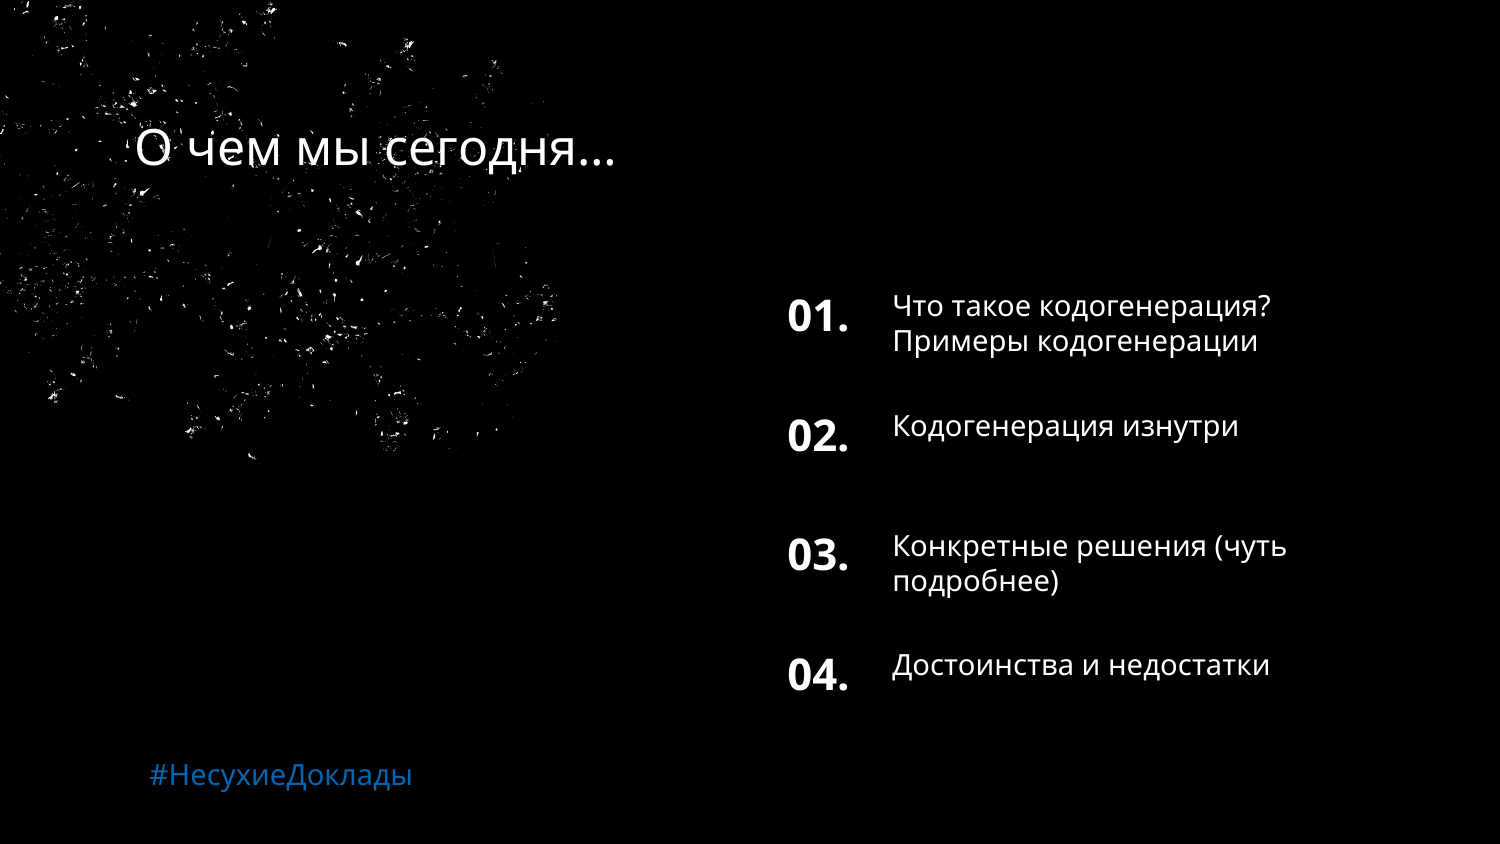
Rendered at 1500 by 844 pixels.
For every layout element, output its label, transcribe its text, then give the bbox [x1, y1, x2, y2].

text_box 01. [775, 281, 881, 347]
text_box Кодогенерация изнутри [881, 401, 1366, 507]
picture [0, 0, 558, 465]
text_box Что такое кодогенерация? Примеры кодогенерации [881, 281, 1366, 382]
text_box 04. [775, 641, 881, 706]
text_box 02. [775, 401, 881, 467]
text_box Конкретные решения (чуть подробнее) [881, 521, 1366, 621]
text_box #НесухиеДоклады [134, 741, 627, 822]
text_box О чем мы сегодня… [561, 110, 849, 464]
text_box Достоинства и недостатки [881, 641, 1366, 741]
text_box 03. [775, 521, 881, 586]
